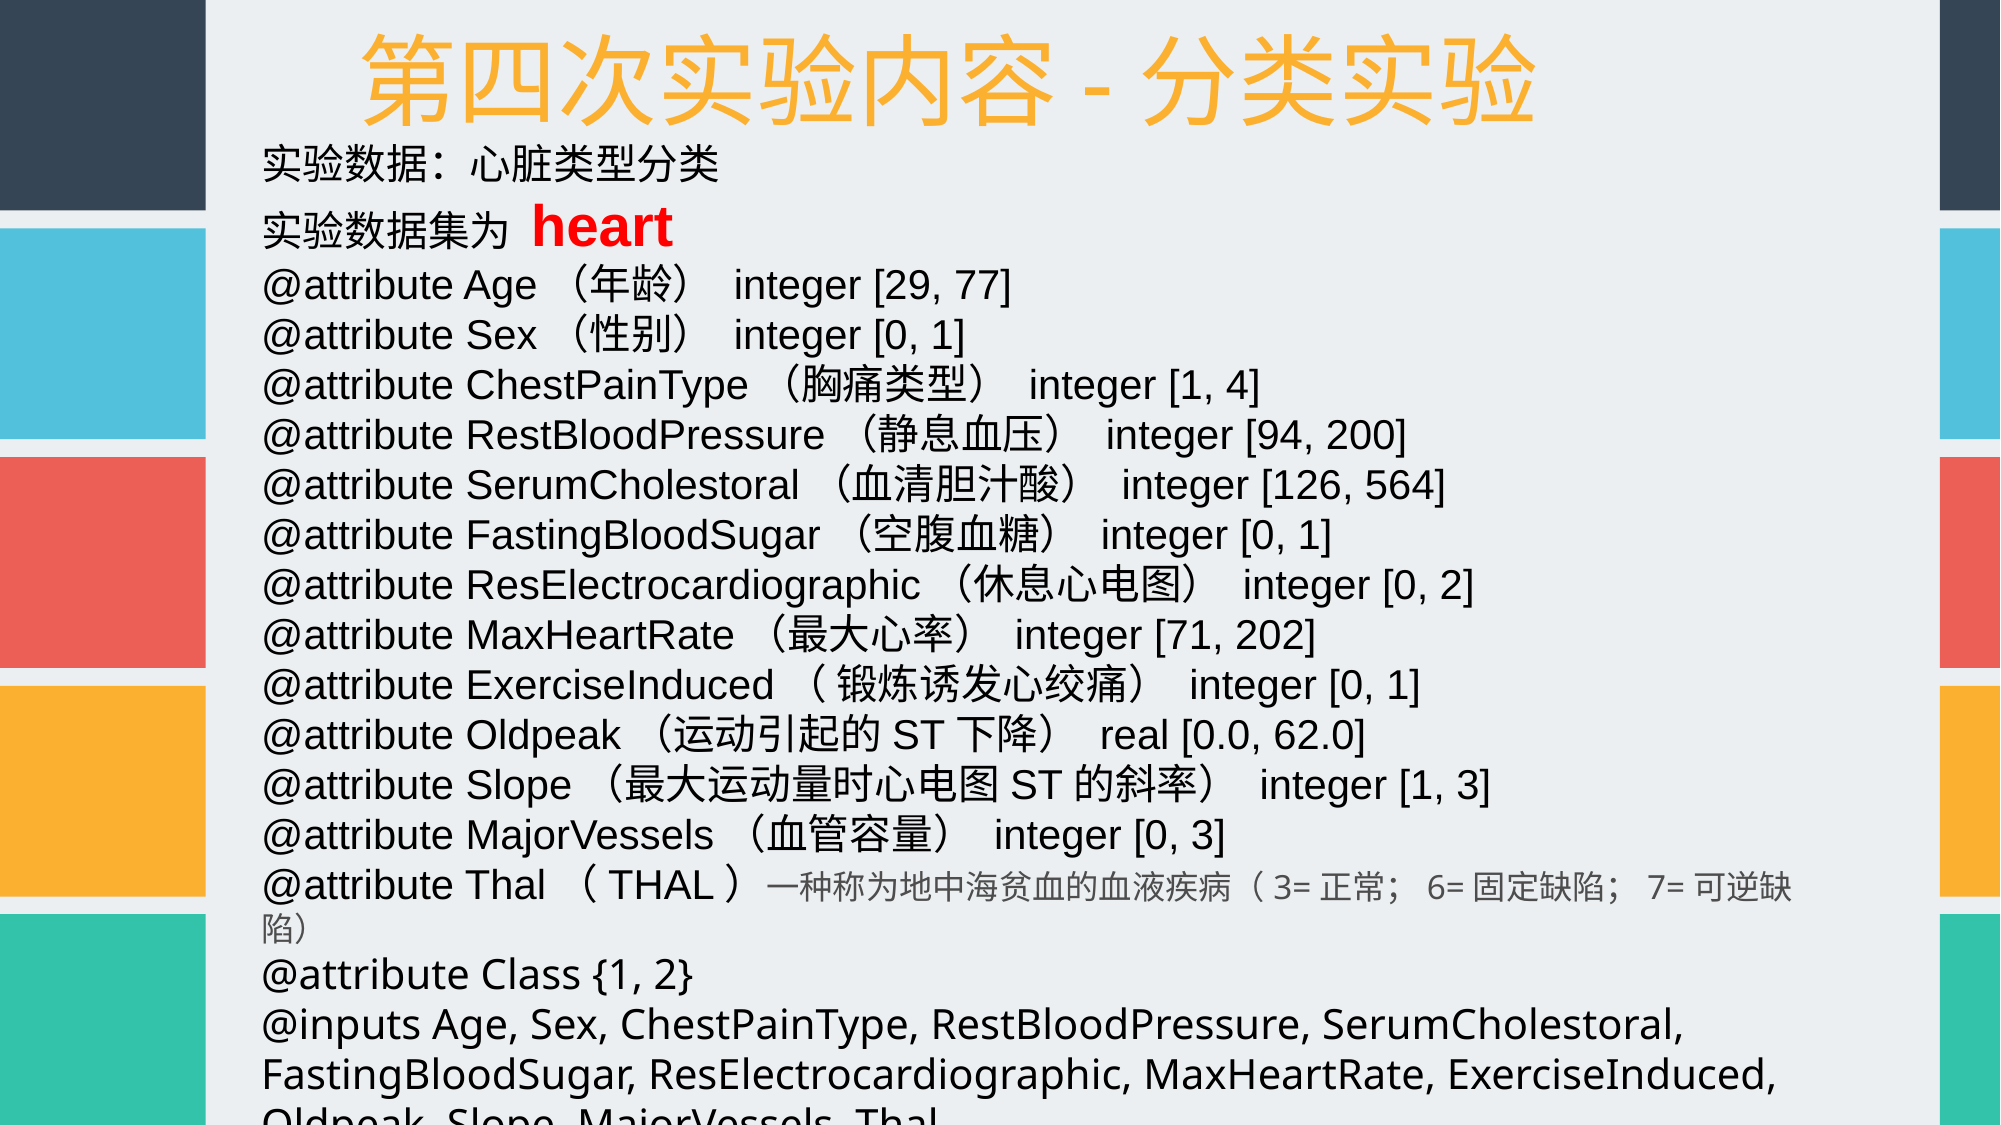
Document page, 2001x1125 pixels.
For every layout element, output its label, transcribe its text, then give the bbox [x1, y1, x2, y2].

text_box 第四次实验内容-分类实验 [343, 11, 1553, 130]
text_box [1939, 0, 2000, 211]
text_box [1939, 914, 2000, 1125]
text_box [1939, 685, 2000, 897]
text_box [1939, 228, 2000, 440]
text_box [0, 914, 206, 1125]
text_box [1939, 457, 2000, 668]
text_box [0, 0, 206, 211]
text_box 实验数据：心脏类型分类 实验数据集为 heart @attribute Age（年龄） integer [29, 77] @attribute Sex（性别） integer [0, 1] @attribute ChestPainType（胸痛类型） integer [1, 4] @attribute RestBloodPressure（静息血压） integer [94, 200] @attribute SerumCholestoral（血清胆汁酸） integer [126, 564] @attribute FastingBloodSugar（空腹血糖） integer [0, 1] @attribute ResElectrocardiographic（休息心电图） integer [0, 2] @attribute MaxHeartRate（最大心率） integer [71, 202] @attribute ExerciseInduced（ 锻炼诱发心绞痛） integer [0, 1] @attribute Oldpeak（运动引起的ST下降） real [0.0, 62.0] @attribute Slope（最大运动量时心电图ST的斜率） integer [1, 3] @attribute MajorVessels（血管容量） integer [0, 3] @attribute Thal（THAL）一种称为地中海贫血的血液疾病（3=正常；6=固定缺陷；7=可逆缺陷） @attribute Class {1, 2} @inputs Age, Sex, ChestPainType, RestBloodPressure, SerumCholestoral, FastingBloodSugar, ResElectrocardiographic, MaxHeartRate, ExerciseInduced, Oldpeak, Slope, MajorVessels, Thal [246, 130, 1845, 1125]
text_box [0, 457, 206, 668]
text_box [0, 228, 206, 440]
text_box [0, 685, 206, 897]
